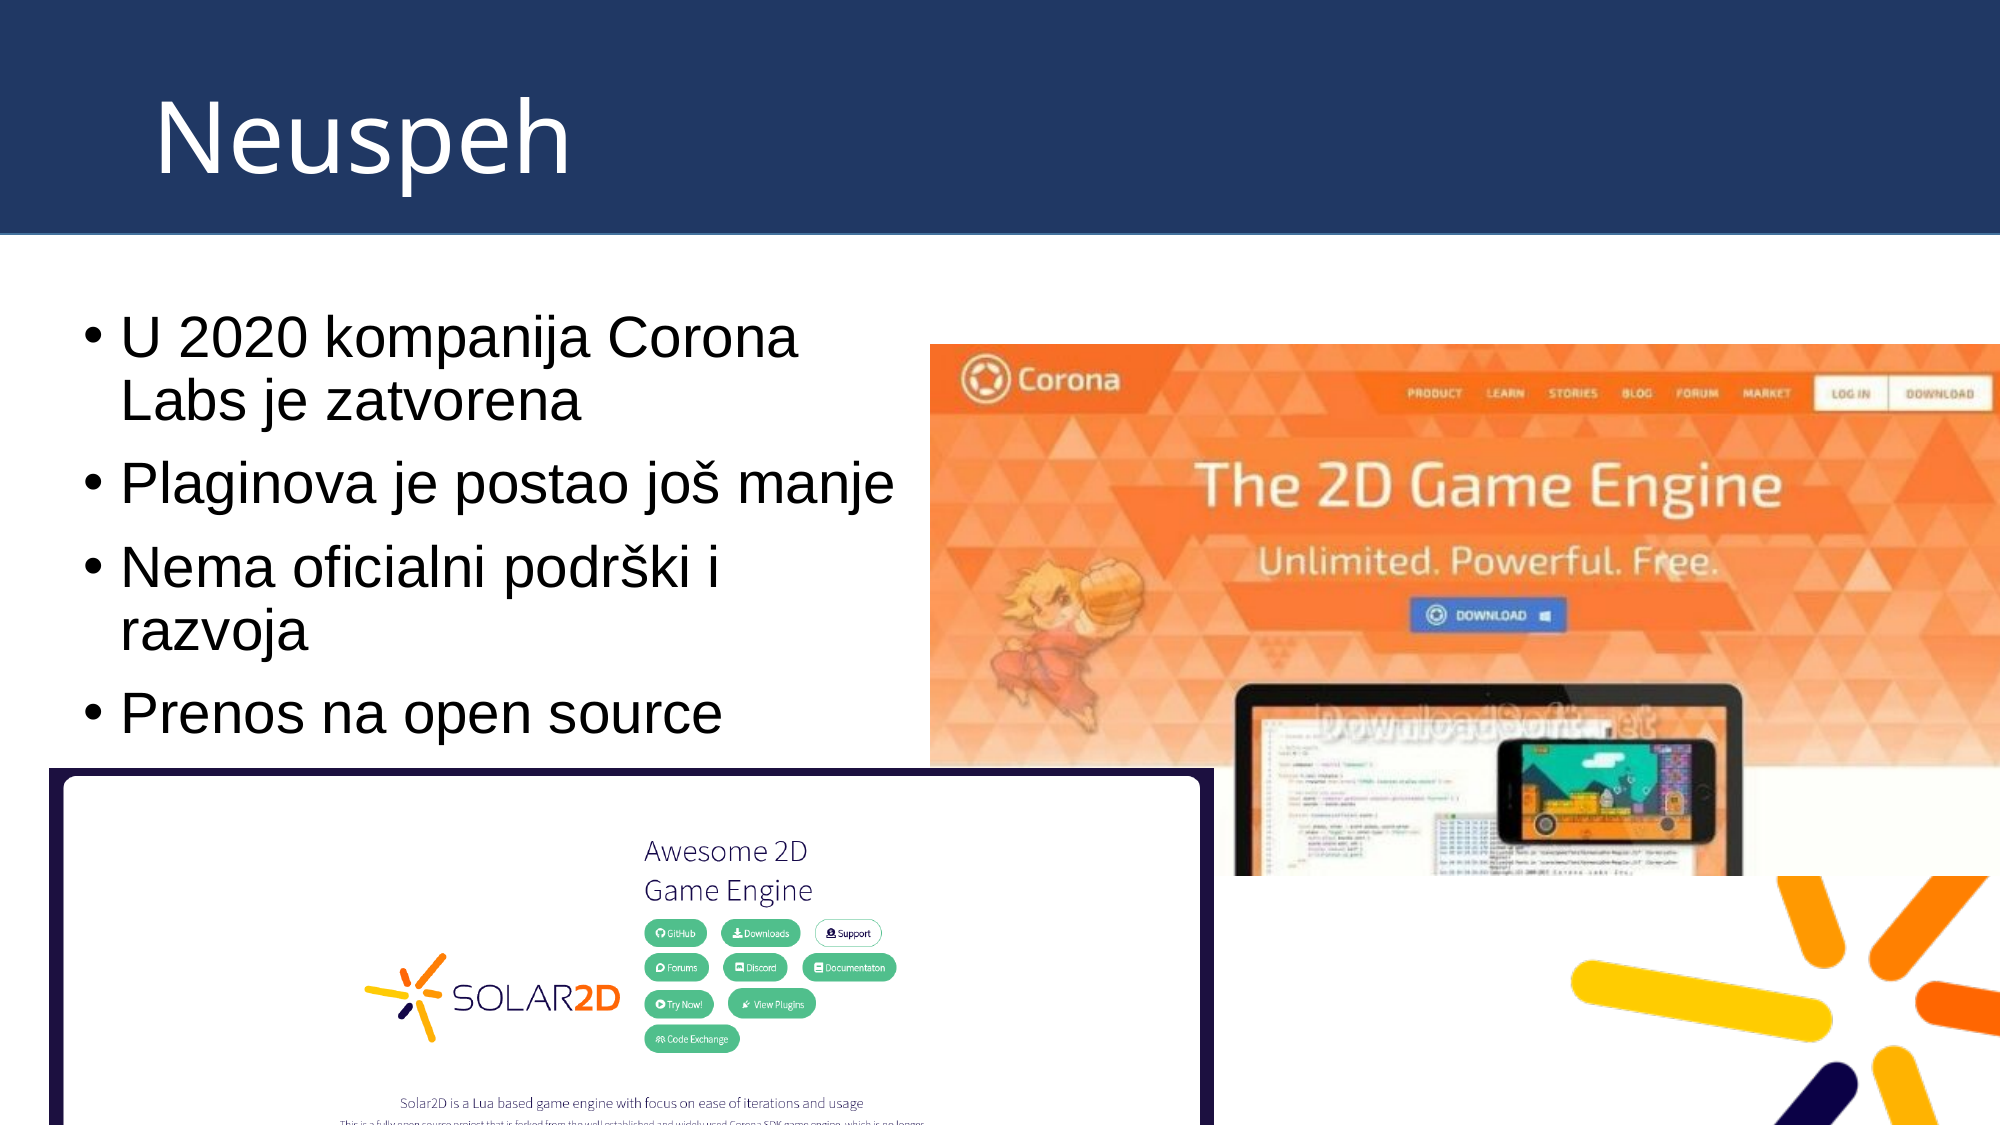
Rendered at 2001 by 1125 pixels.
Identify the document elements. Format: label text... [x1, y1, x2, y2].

picture [49, 344, 2000, 1125]
list U 2020 kompanija Corona Labs je zatvorena Plaginova je postao još manje Nema oficialni podrški i razvoja Prenos na open source [68, 299, 931, 768]
text_box [0, 0, 2000, 235]
title Neuspeh [137, 32, 1863, 251]
